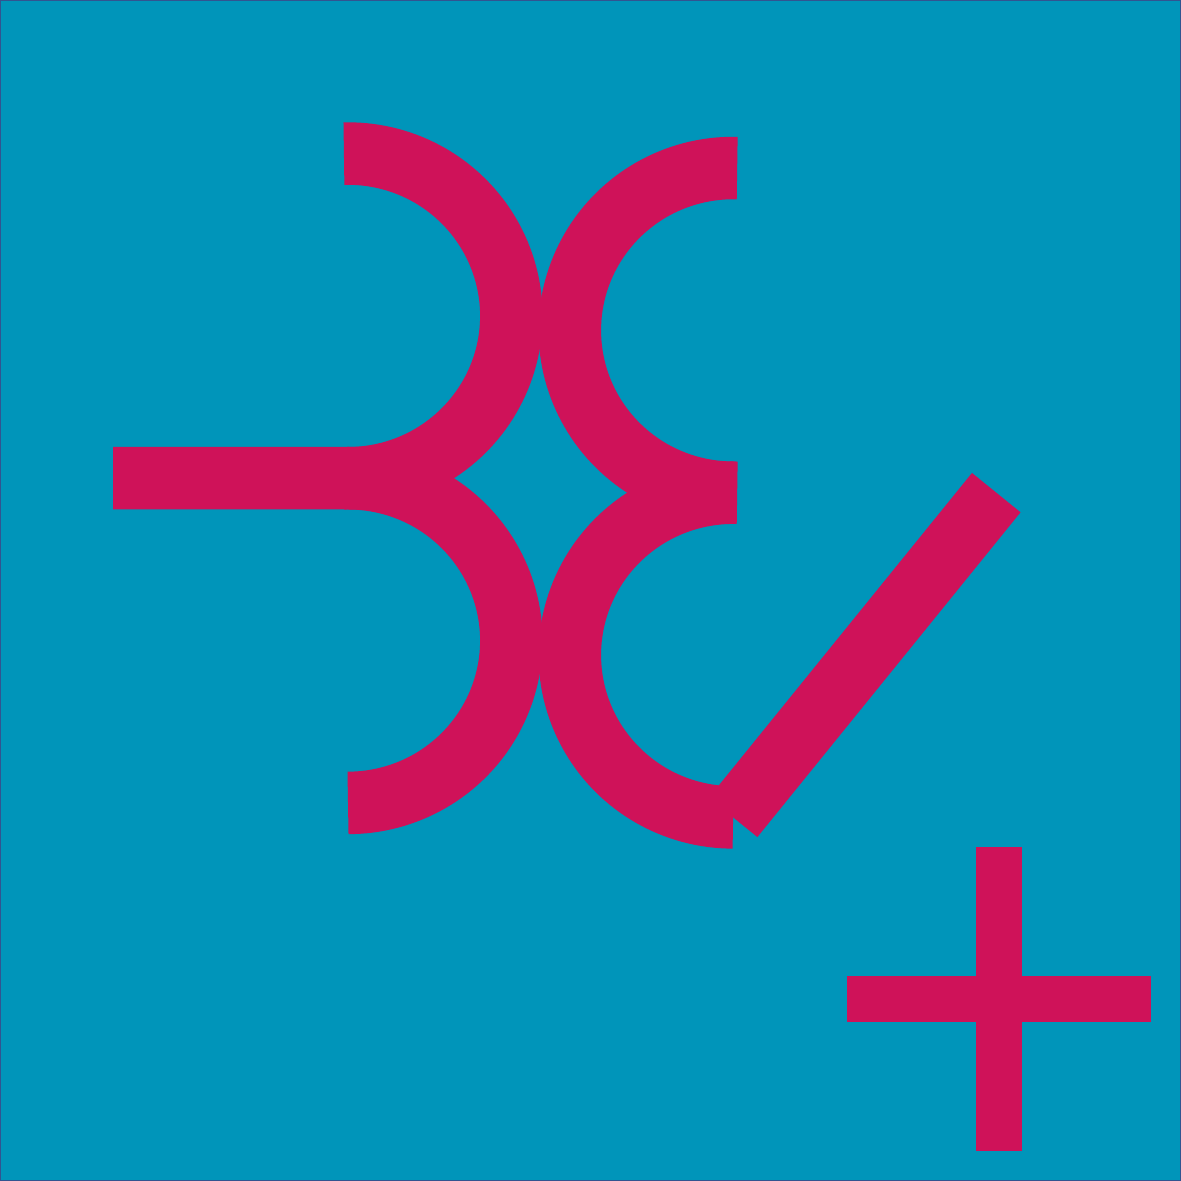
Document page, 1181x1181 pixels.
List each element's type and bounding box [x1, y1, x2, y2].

text_box [347, 479, 513, 804]
text_box [568, 491, 738, 819]
text_box [343, 152, 513, 478]
text_box [568, 166, 738, 493]
picture [848, 848, 1150, 1150]
text_box [0, 0, 1181, 1181]
